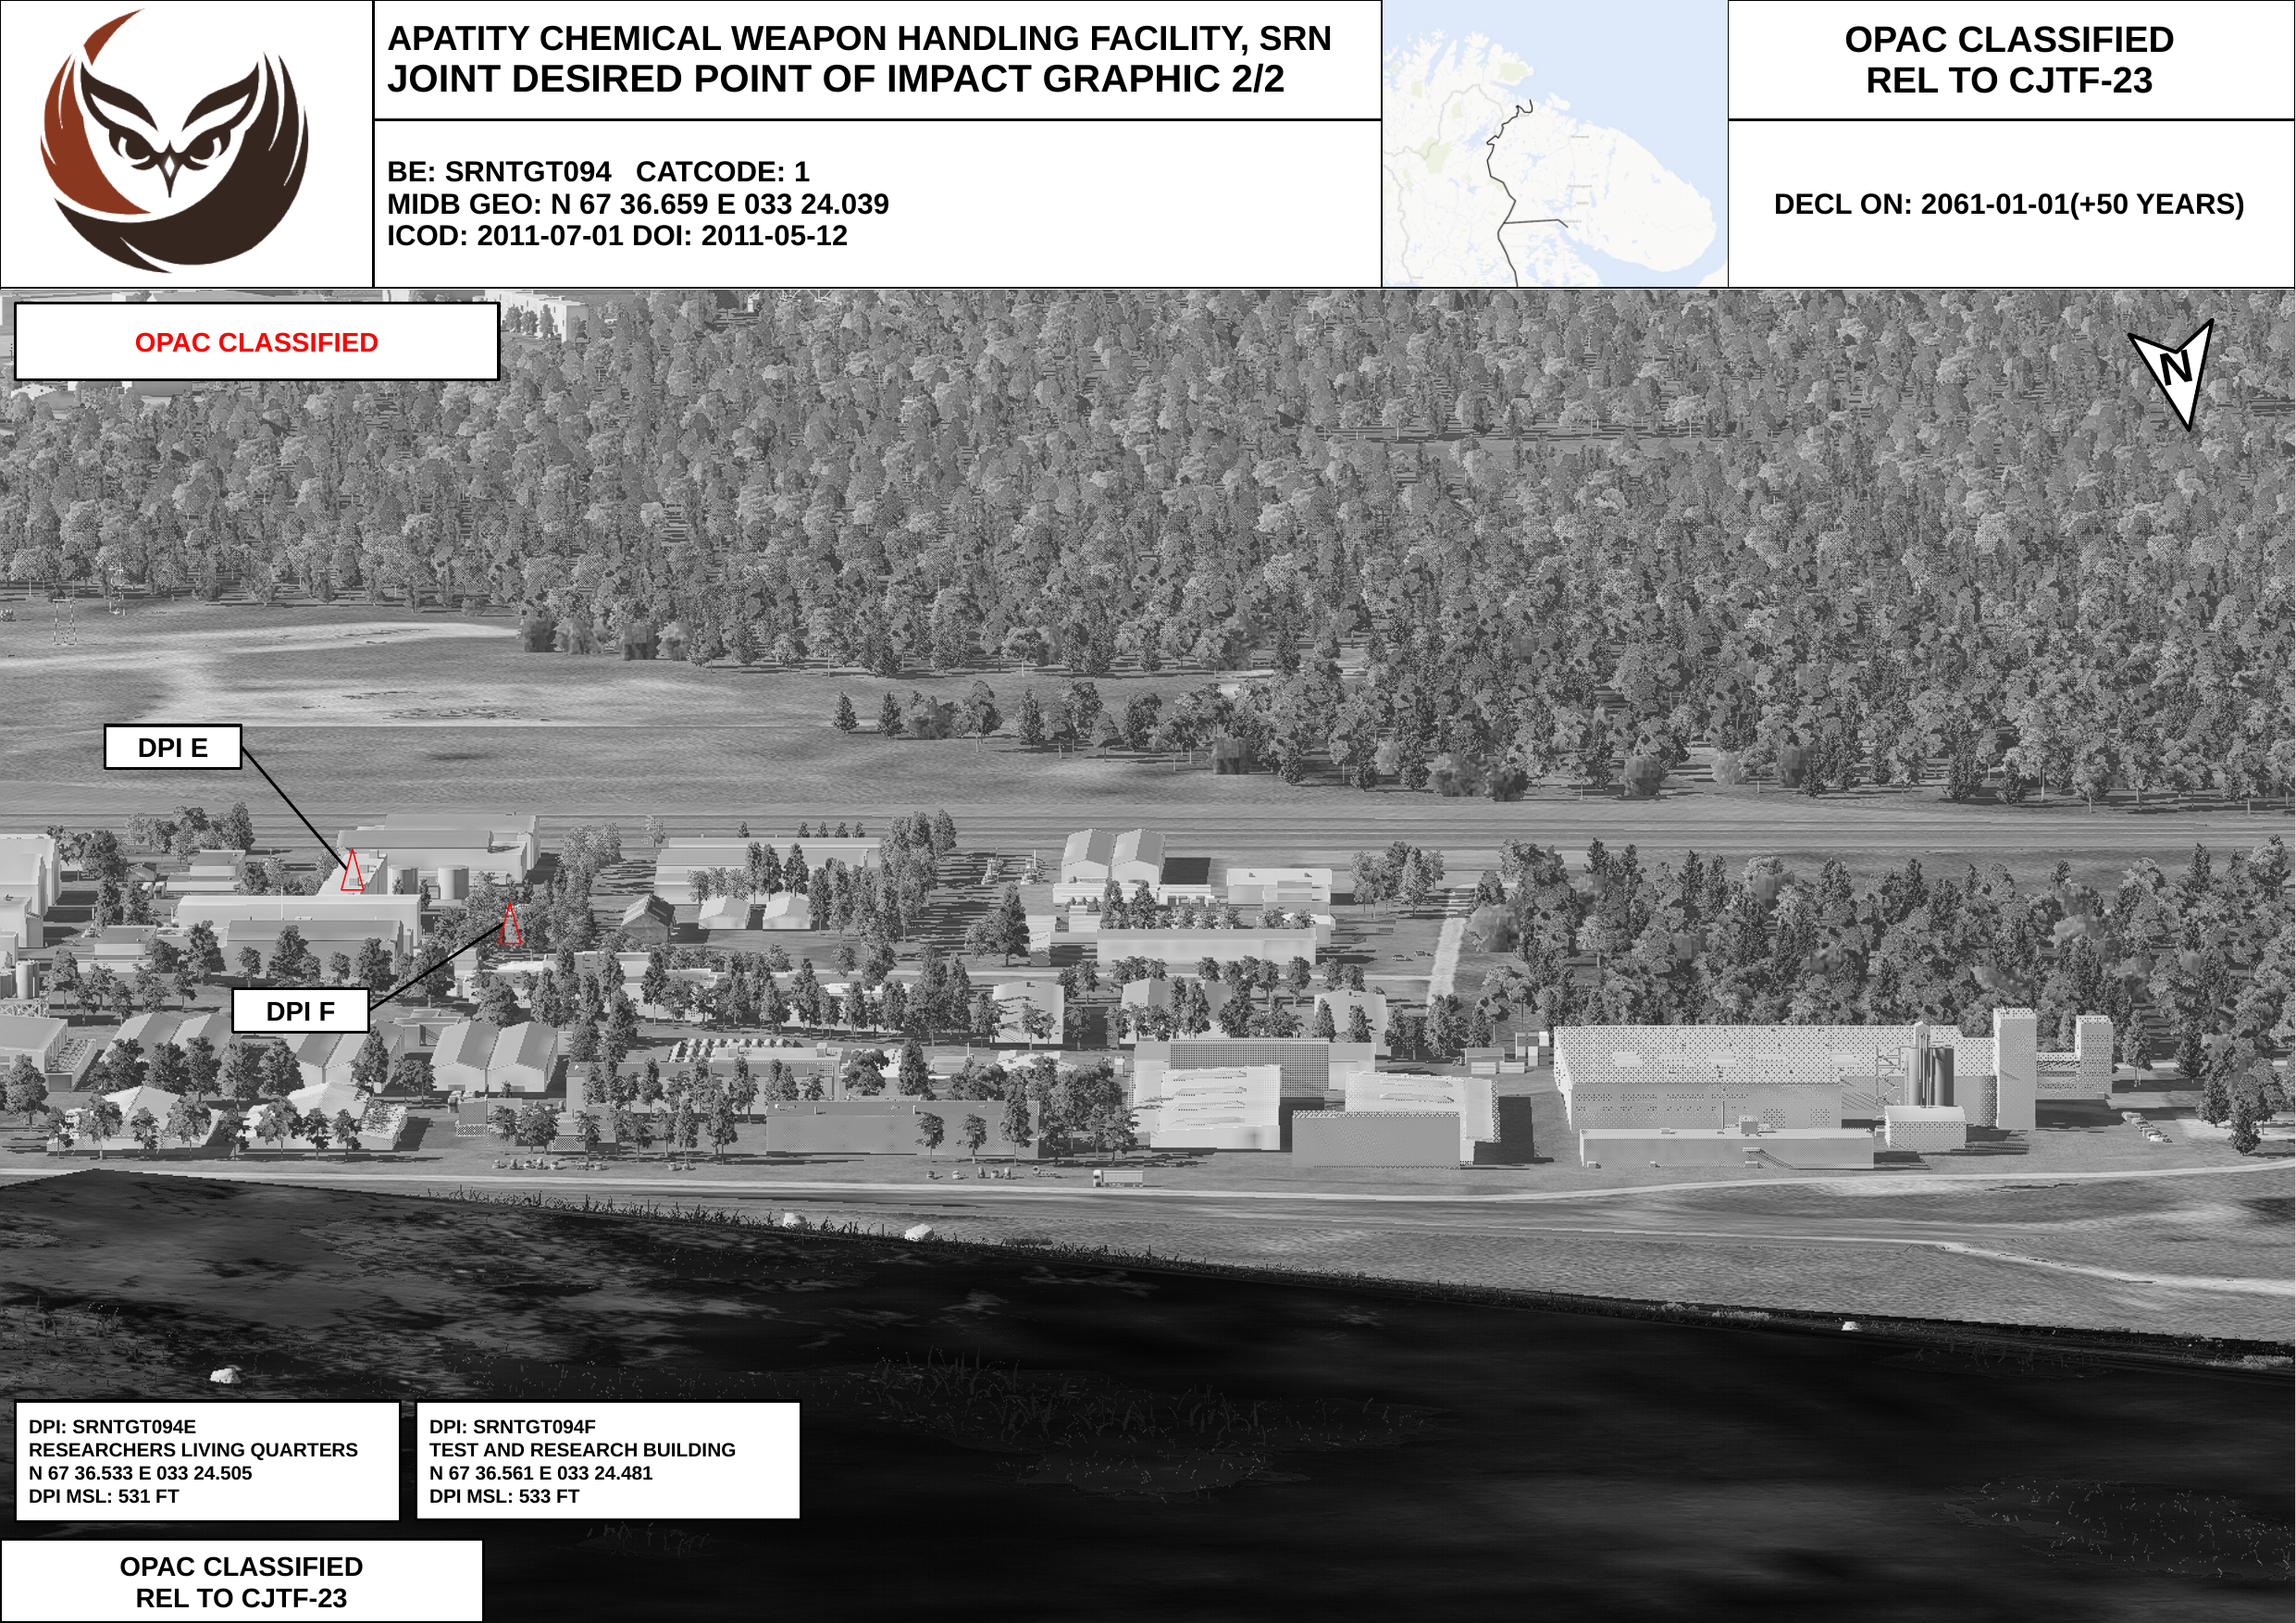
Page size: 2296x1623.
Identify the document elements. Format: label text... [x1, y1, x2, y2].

table_header [341, 1, 372, 287]
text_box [232, 923, 505, 1033]
picture [1382, 0, 1729, 287]
table_header OPAC CLASSIFIED REL TO CJTF-23 [1731, 1, 2294, 118]
picture [0, 0, 2296, 1623]
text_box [2137, 325, 2223, 432]
table_header APATITY CHEMICAL WEAPON HANDLING FACILITY, SRN JOINT DESIRED POINT OF IMPACT GRAPHIC 2/2 [375, 1, 1379, 118]
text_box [105, 725, 348, 871]
table_cell DECL ON: 2061-01-01(+50 YEARS) [1732, 121, 2294, 287]
table_cell BE: SRNTGT094 CATCODE: 1 MIDB GEO: N 67 36.659 E 033 24.039 ICOD: 2011-07-01 DOI: 2011-05-12 [375, 121, 1377, 287]
